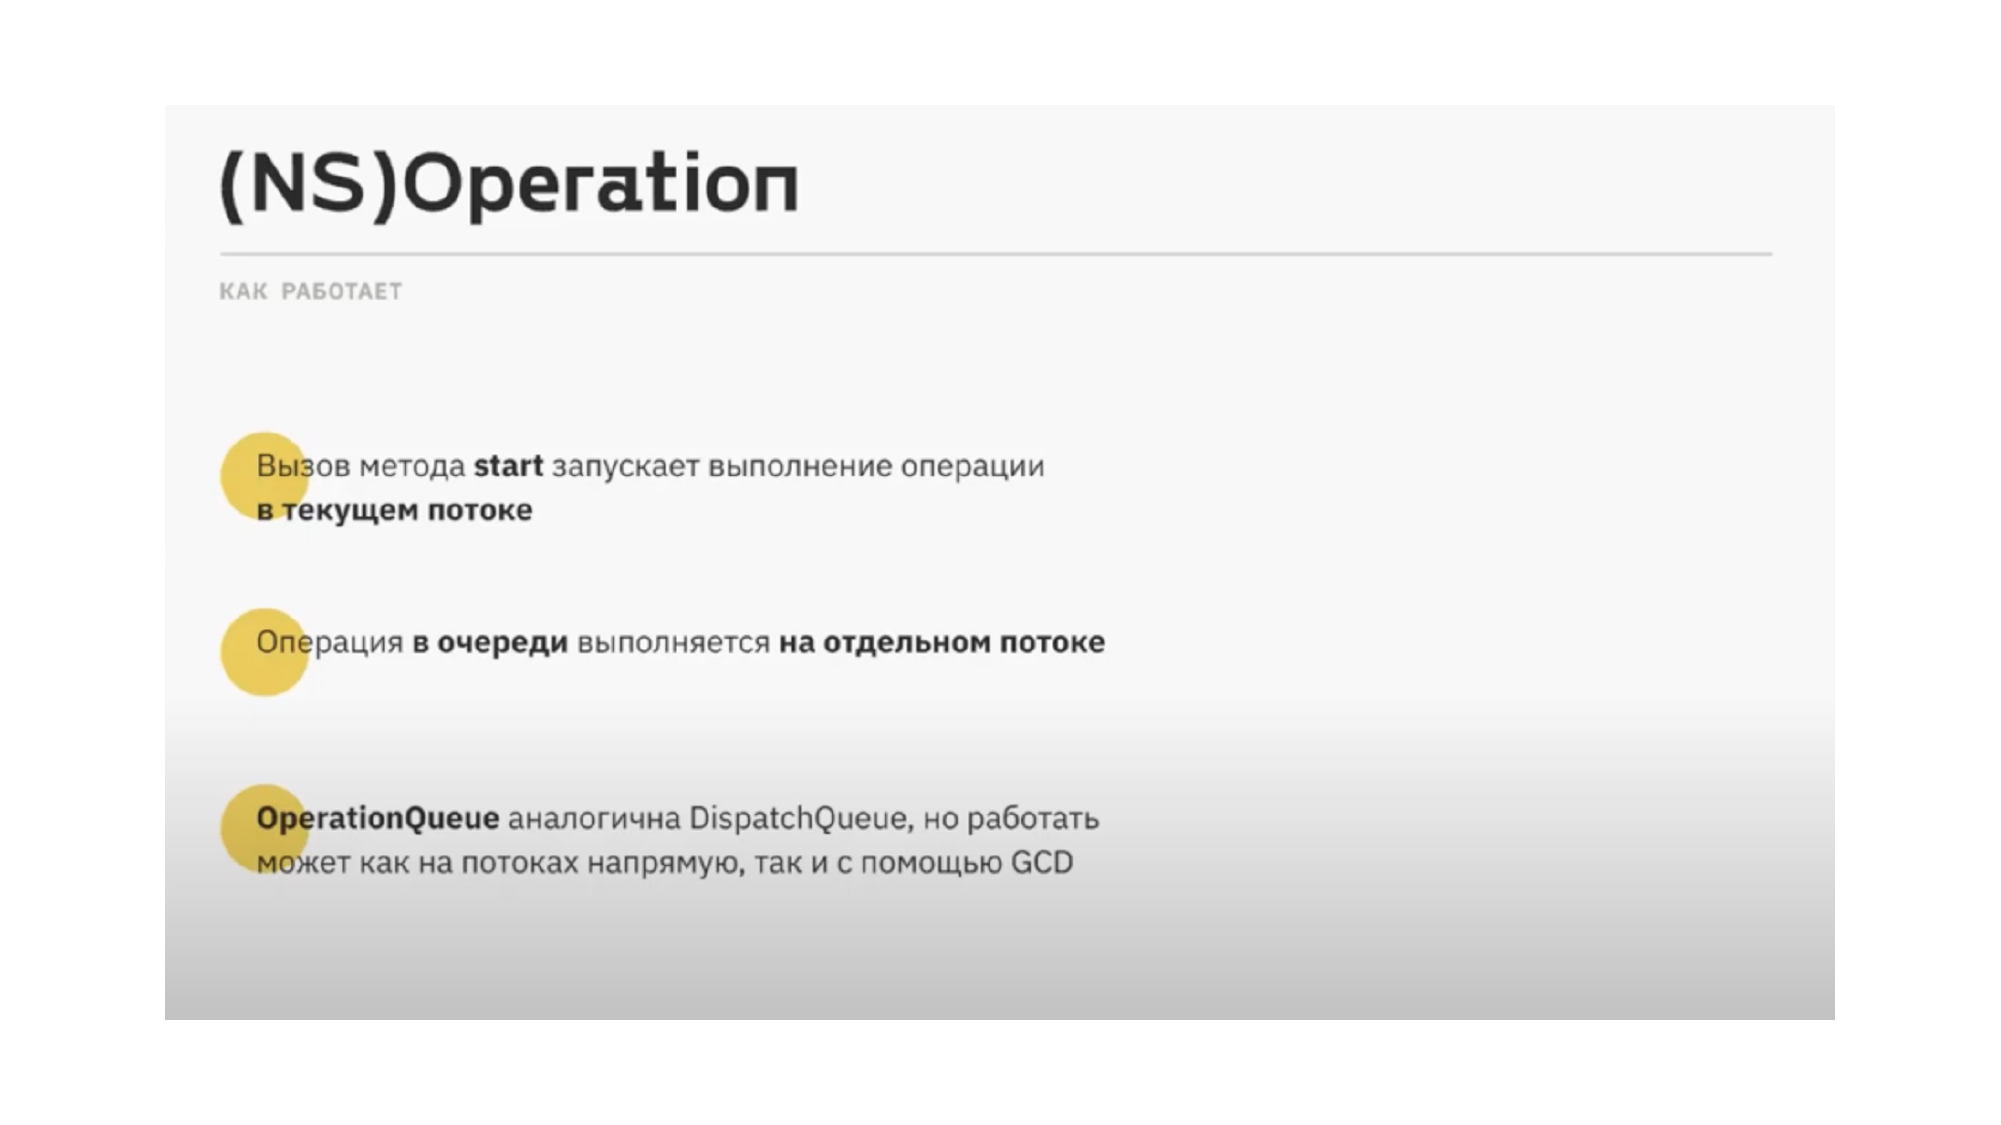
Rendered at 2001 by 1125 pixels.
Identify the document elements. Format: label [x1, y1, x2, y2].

list [165, 105, 1835, 1020]
